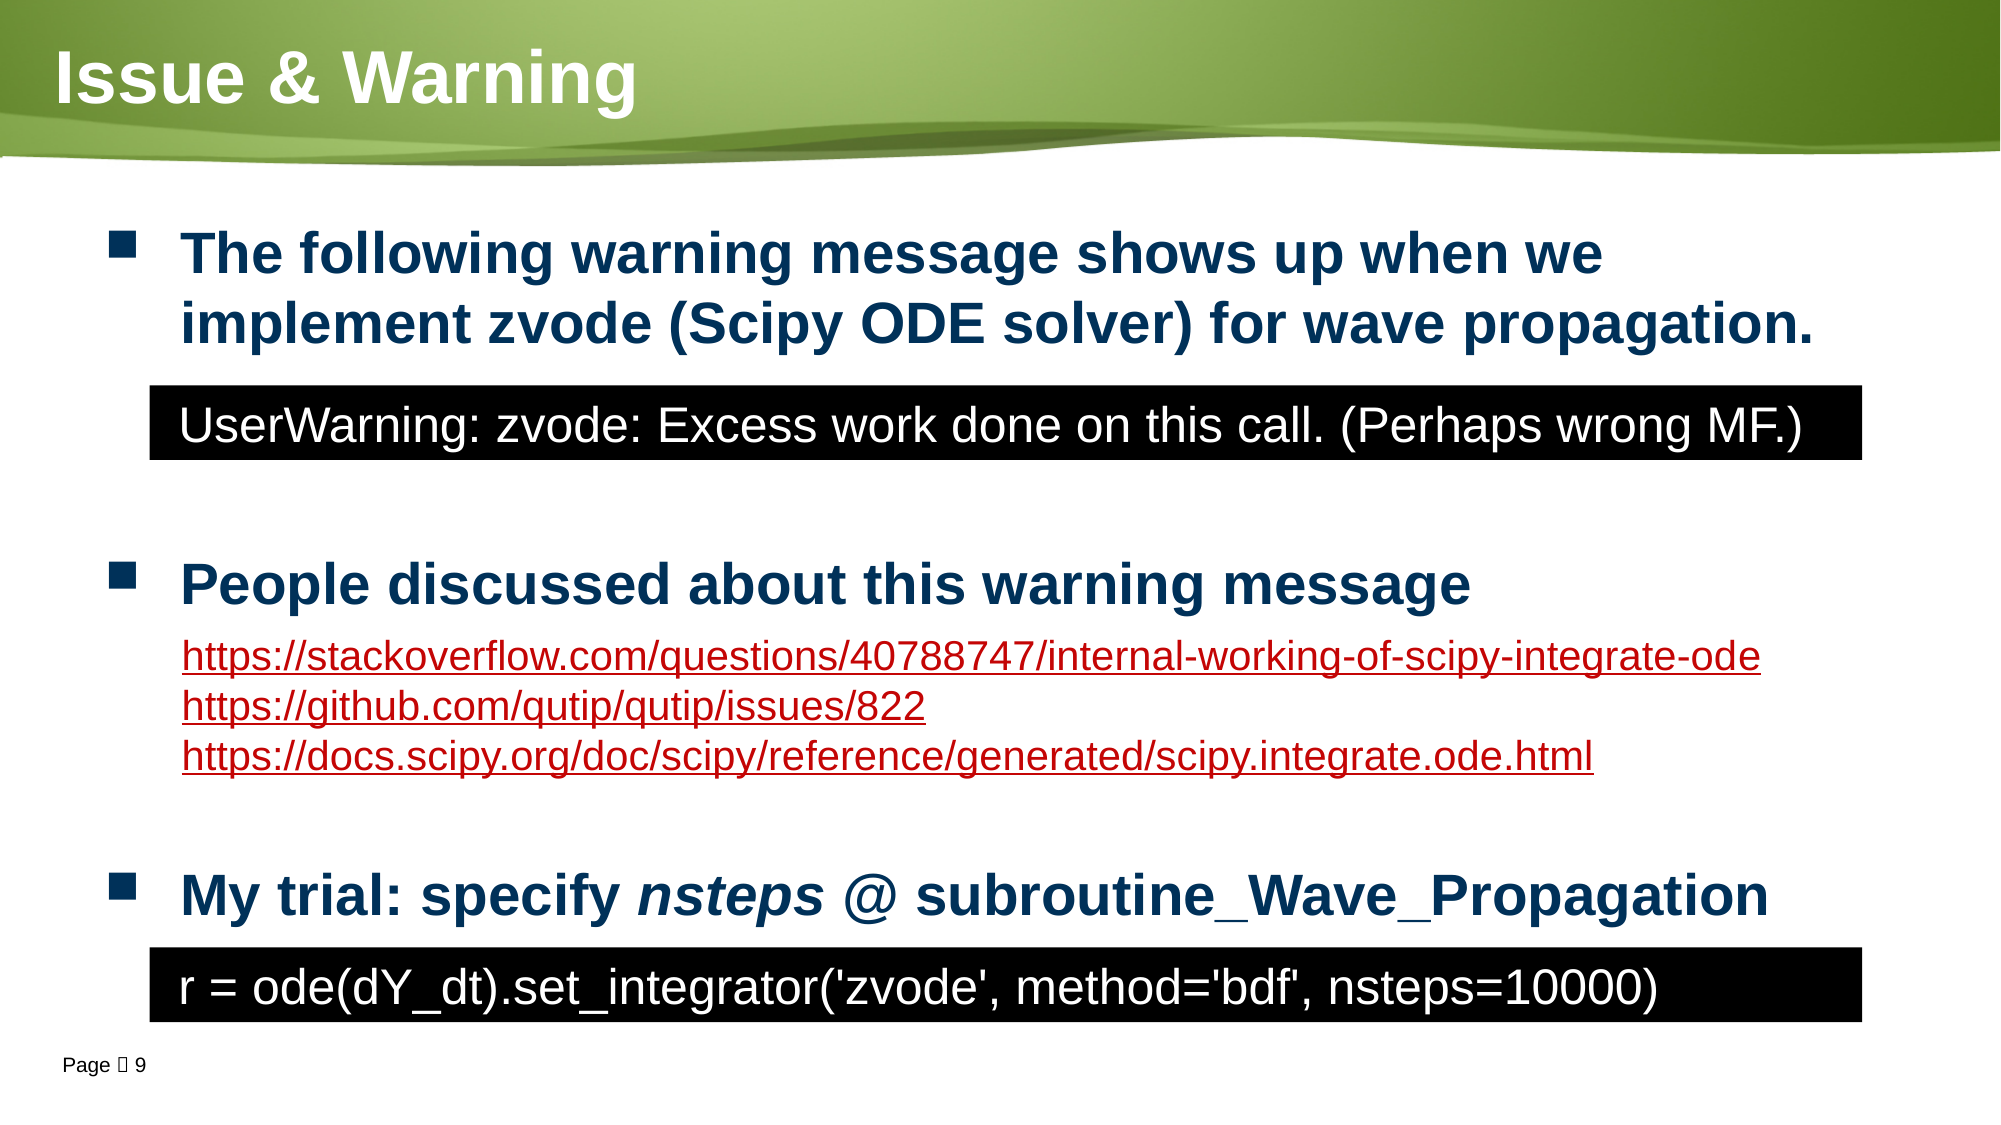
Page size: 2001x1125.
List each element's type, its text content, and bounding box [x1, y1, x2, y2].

text_box The following warning message shows up when we implement zvode (Scipy ODE solver) for wave propagation. [90, 208, 1876, 363]
text_box https://stackoverflow.com/questions/40788747/internal-working-of-scipy-integrate-ode https://github.com/qutip/qutip/issues/822 https://docs.scipy.org/doc/scipy/reference/generated/scipy.integrate.ode.html [166, 621, 1880, 787]
text_box Issue & Warning [54, 30, 1934, 138]
text_box My trial: specify nsteps @ subroutine_Wave_Propagation [90, 849, 1910, 935]
text_box People discussed about this warning message [90, 538, 1876, 624]
text_box UserWarning: zvode: Excess work done on this call. (Perhaps wrong MF.) [149, 385, 1863, 460]
text_box r = ode(dY_dt).set_integrator('zvode', method='bdf', nsteps=10000) [149, 947, 1863, 1023]
picture [0, 0, 2001, 1125]
